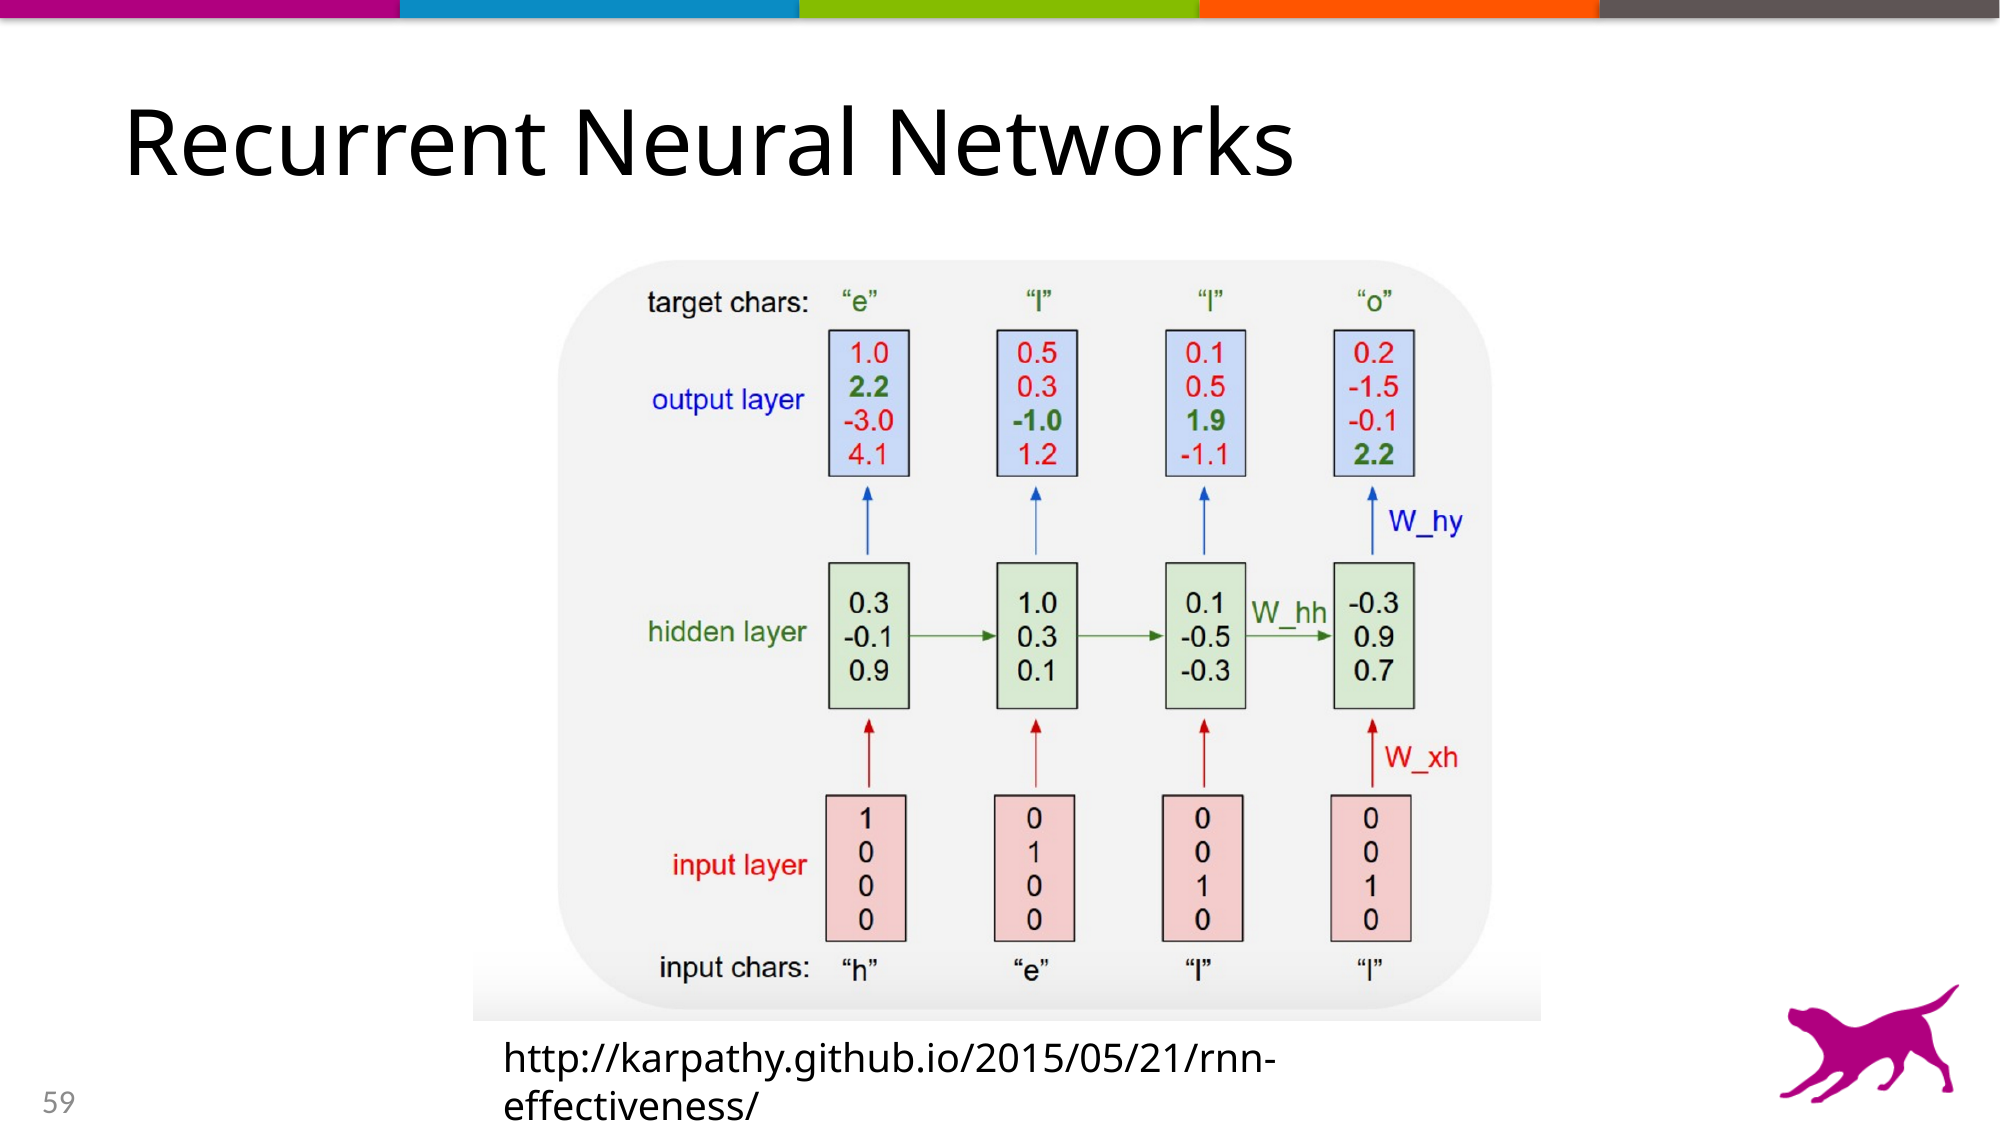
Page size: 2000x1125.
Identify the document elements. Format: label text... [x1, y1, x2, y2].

title Recurrent Neural Networks [108, 45, 1908, 233]
text_box http://karpathy.github.io/2015/05/21/rnn-effectiveness/ [488, 1029, 1541, 1125]
picture [473, 232, 1541, 1021]
picture [1775, 981, 1966, 1106]
